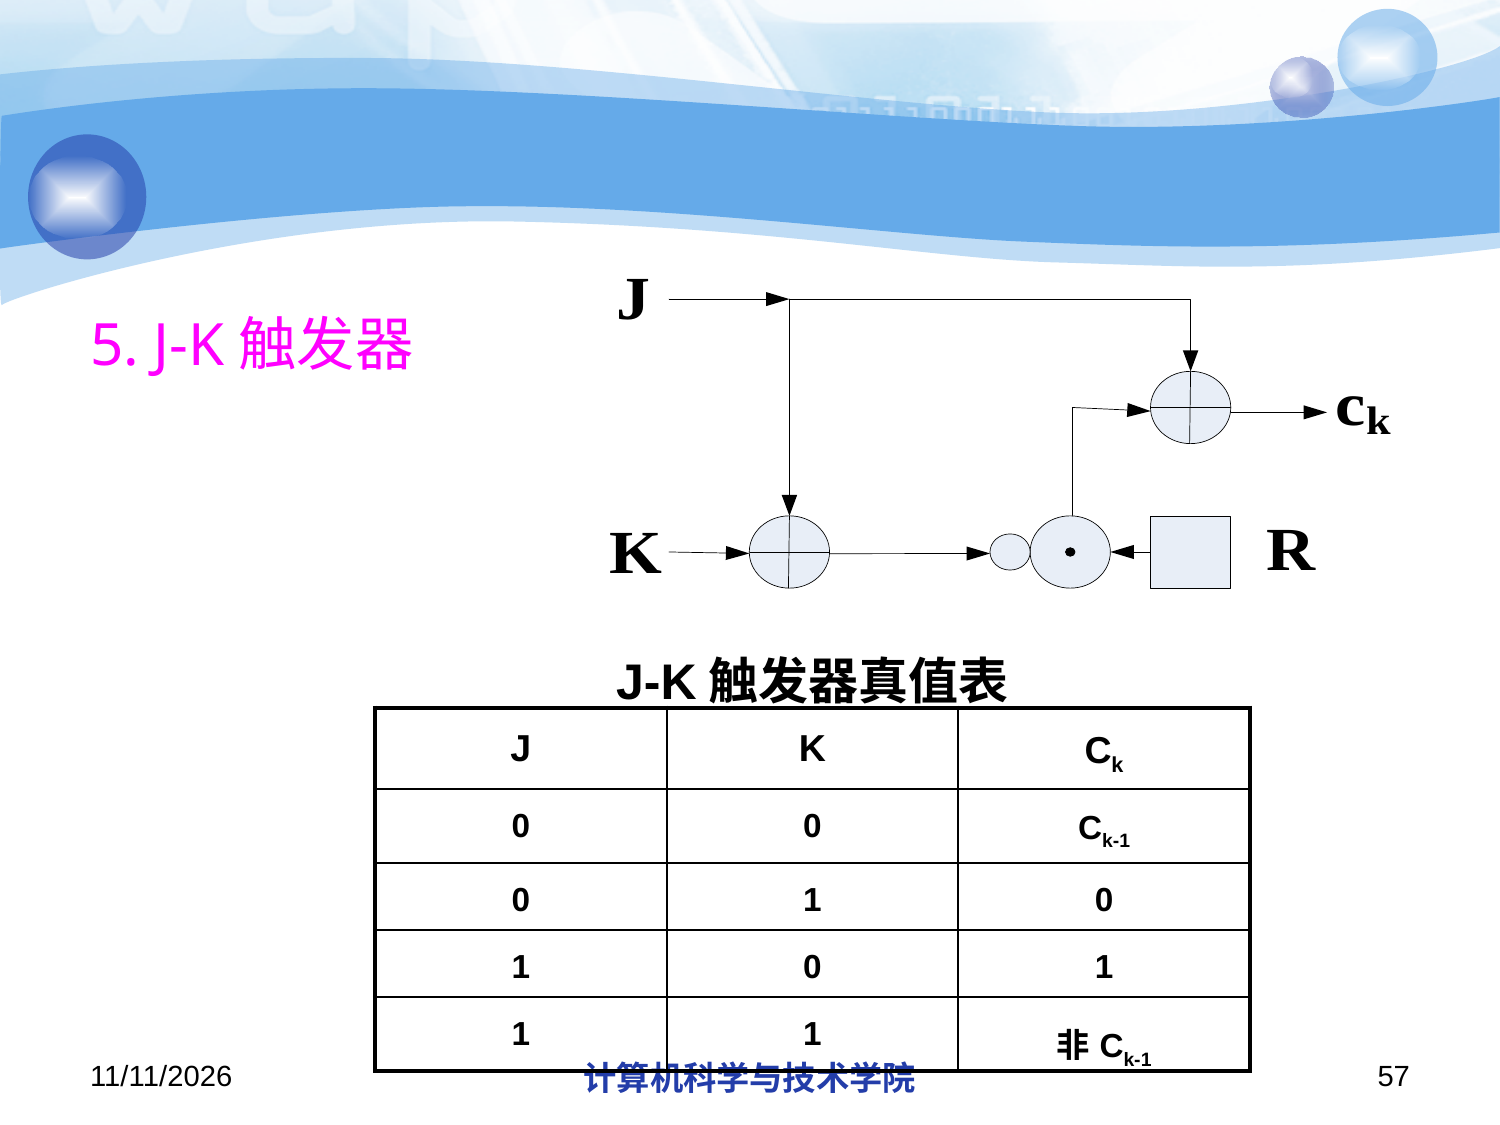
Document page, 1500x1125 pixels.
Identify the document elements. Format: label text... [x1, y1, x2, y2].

table_cell Ck-1 [959, 790, 1248, 862]
table_cell 1 [959, 931, 1248, 996]
table_cell 0 [959, 864, 1248, 929]
table_cell 非Ck-1 [959, 998, 1248, 1069]
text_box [605, 252, 1394, 595]
table_cell 0 [377, 790, 666, 862]
table_header Ck [959, 710, 1248, 788]
table_cell 0 [668, 790, 957, 862]
list 5. J-K触发器 [74, 299, 1426, 1038]
table_cell 1 [377, 931, 666, 996]
text_box J-K触发器真值表 [601, 641, 1024, 706]
slide_number 57 [1074, 1049, 1426, 1103]
table_cell 0 [377, 864, 666, 929]
table_cell 1 [377, 998, 666, 1069]
picture [0, 0, 1500, 113]
table_cell 1 [668, 864, 957, 929]
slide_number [74, 1049, 426, 1103]
table_cell 0 [668, 931, 957, 996]
footer 计算机科学与技术学院 [512, 1073, 988, 1103]
table_header J [377, 710, 666, 788]
table_cell 1 [668, 998, 957, 1069]
table_header K [668, 710, 957, 788]
